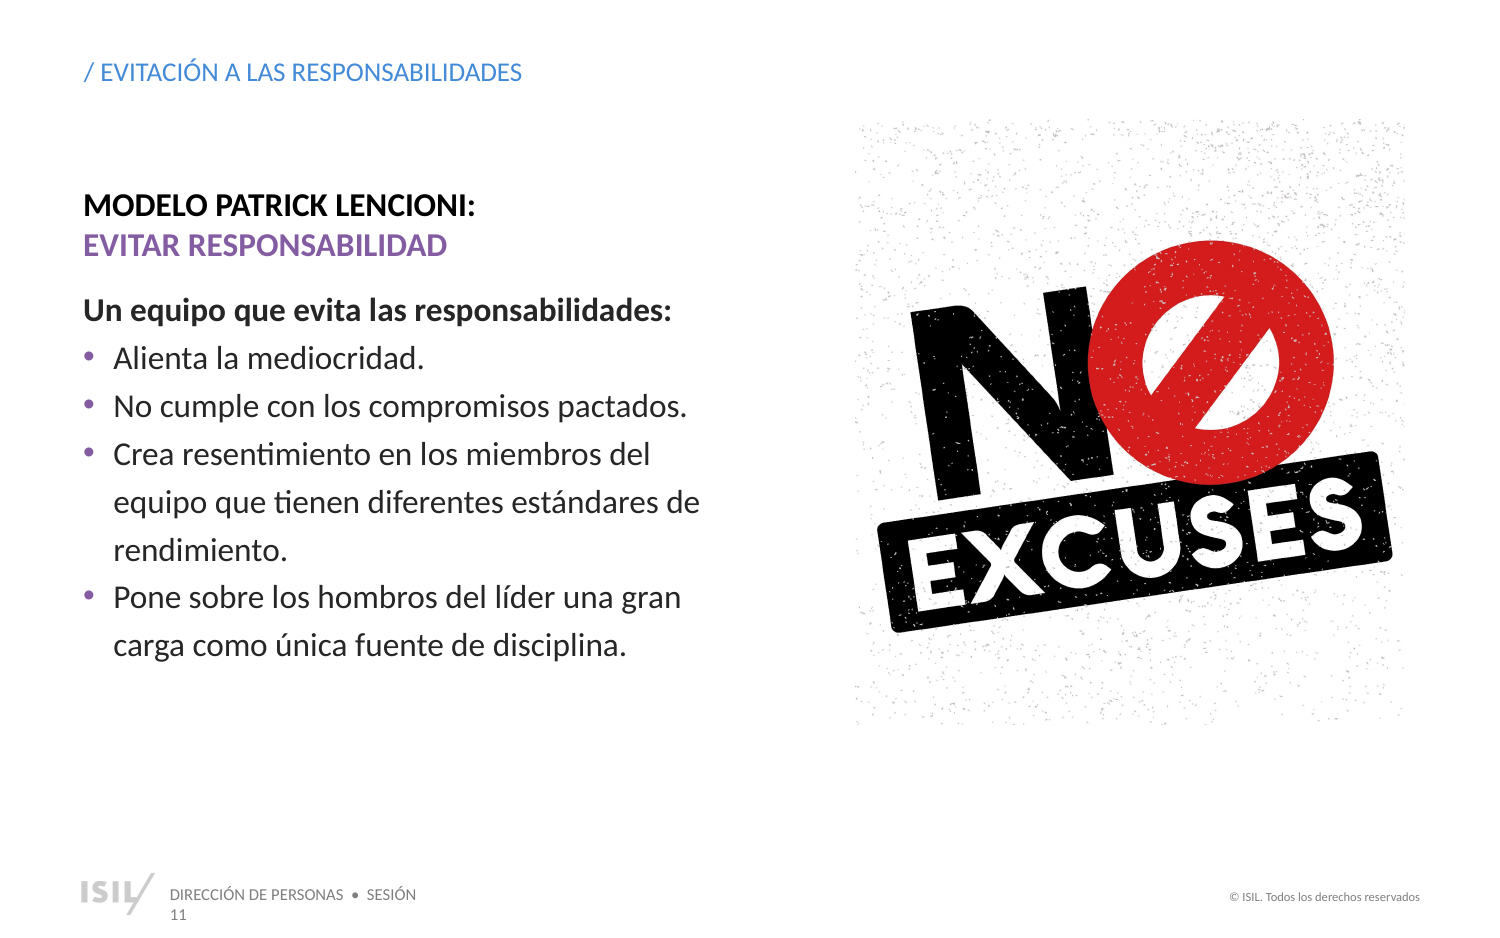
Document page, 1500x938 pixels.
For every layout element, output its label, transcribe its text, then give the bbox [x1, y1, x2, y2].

text_box MODELO PATRICK LENCIONI: EVITAR RESPONSABILIDAD Un equipo que evita las responsabilidades: Alienta la mediocridad. No cumple con los compromisos pactados. Crea resentimiento en los miembros del equipo que tienen diferentes estándares de rendimiento. Pone sobre los hombros del líder una gran carga como única fuente de disciplina. [83, 183, 721, 704]
picture [854, 119, 1406, 725]
text_box / EVITACIÓN A LAS RESPONSABILIDADES [83, 54, 1137, 87]
